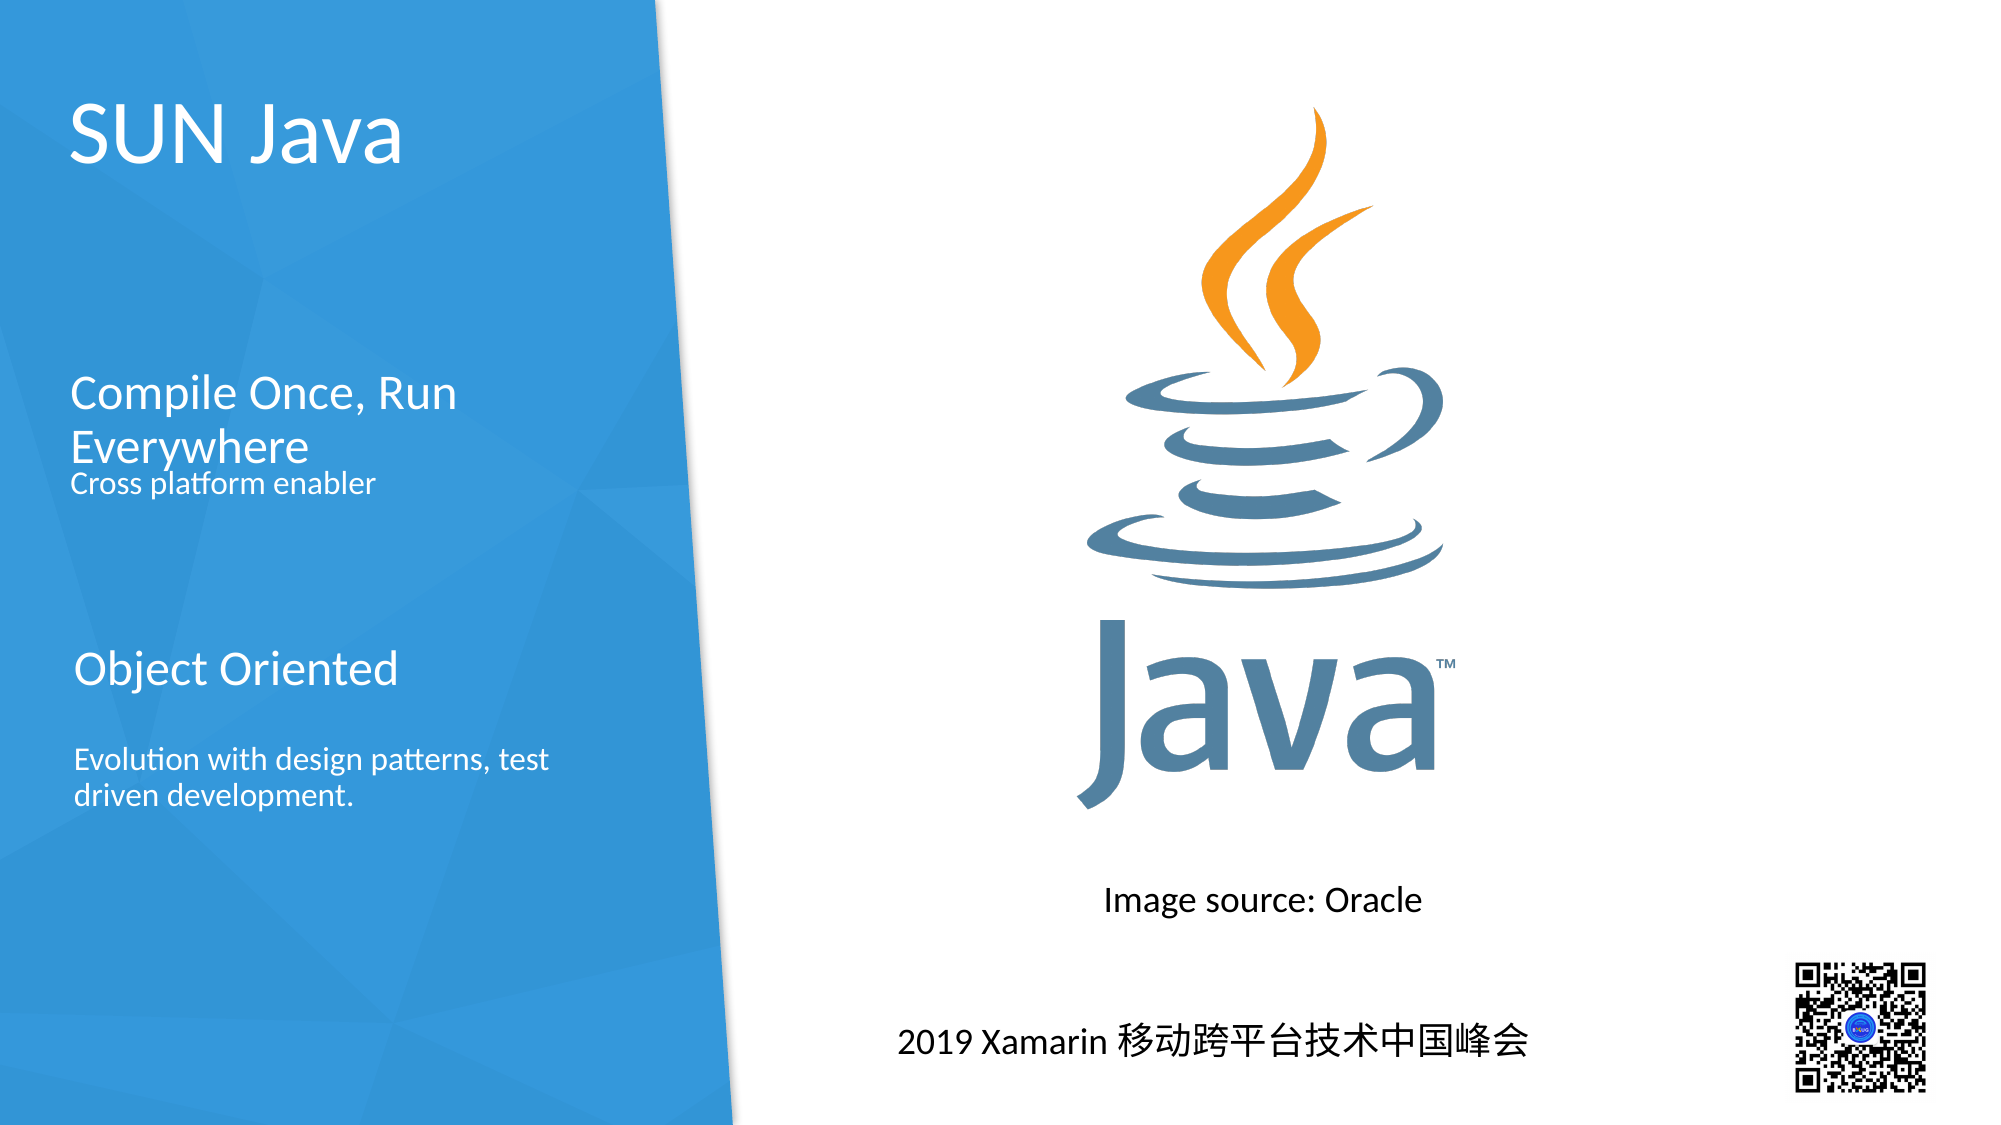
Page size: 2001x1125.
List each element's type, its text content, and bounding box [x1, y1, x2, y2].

list Evolution with design patterns, test driven development. [59, 734, 645, 830]
list Compile Once, Run Everywhere [55, 358, 528, 438]
picture [1785, 952, 1936, 1103]
list Cross platform enabler [55, 458, 645, 553]
list Object Oriented [59, 635, 532, 715]
text_box Image source: Oracle [1088, 867, 1439, 928]
list SUN Java [53, 76, 578, 195]
picture [1068, 101, 1459, 815]
